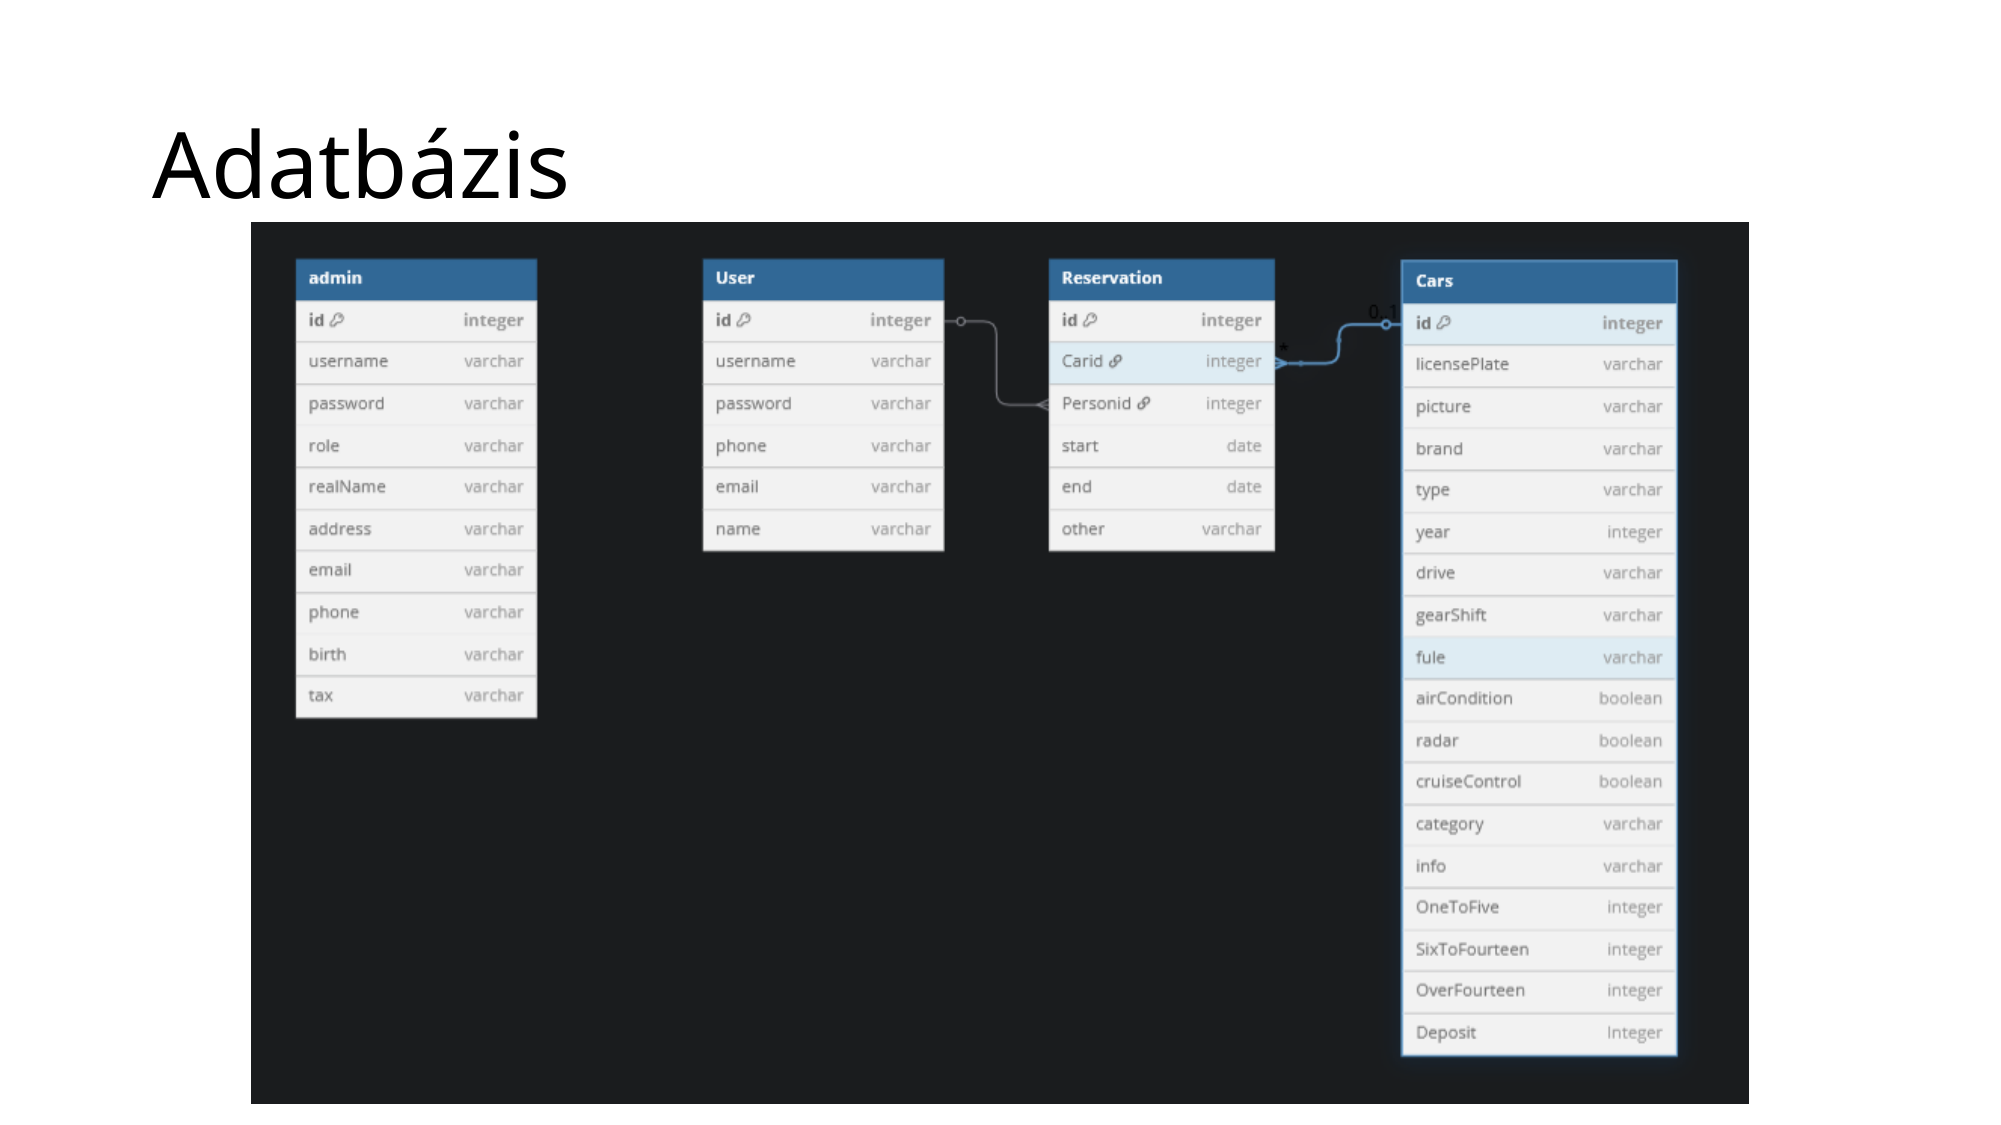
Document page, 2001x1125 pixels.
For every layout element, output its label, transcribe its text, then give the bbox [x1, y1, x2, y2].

title Adatbázis [137, 59, 1863, 278]
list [251, 222, 1749, 1104]
